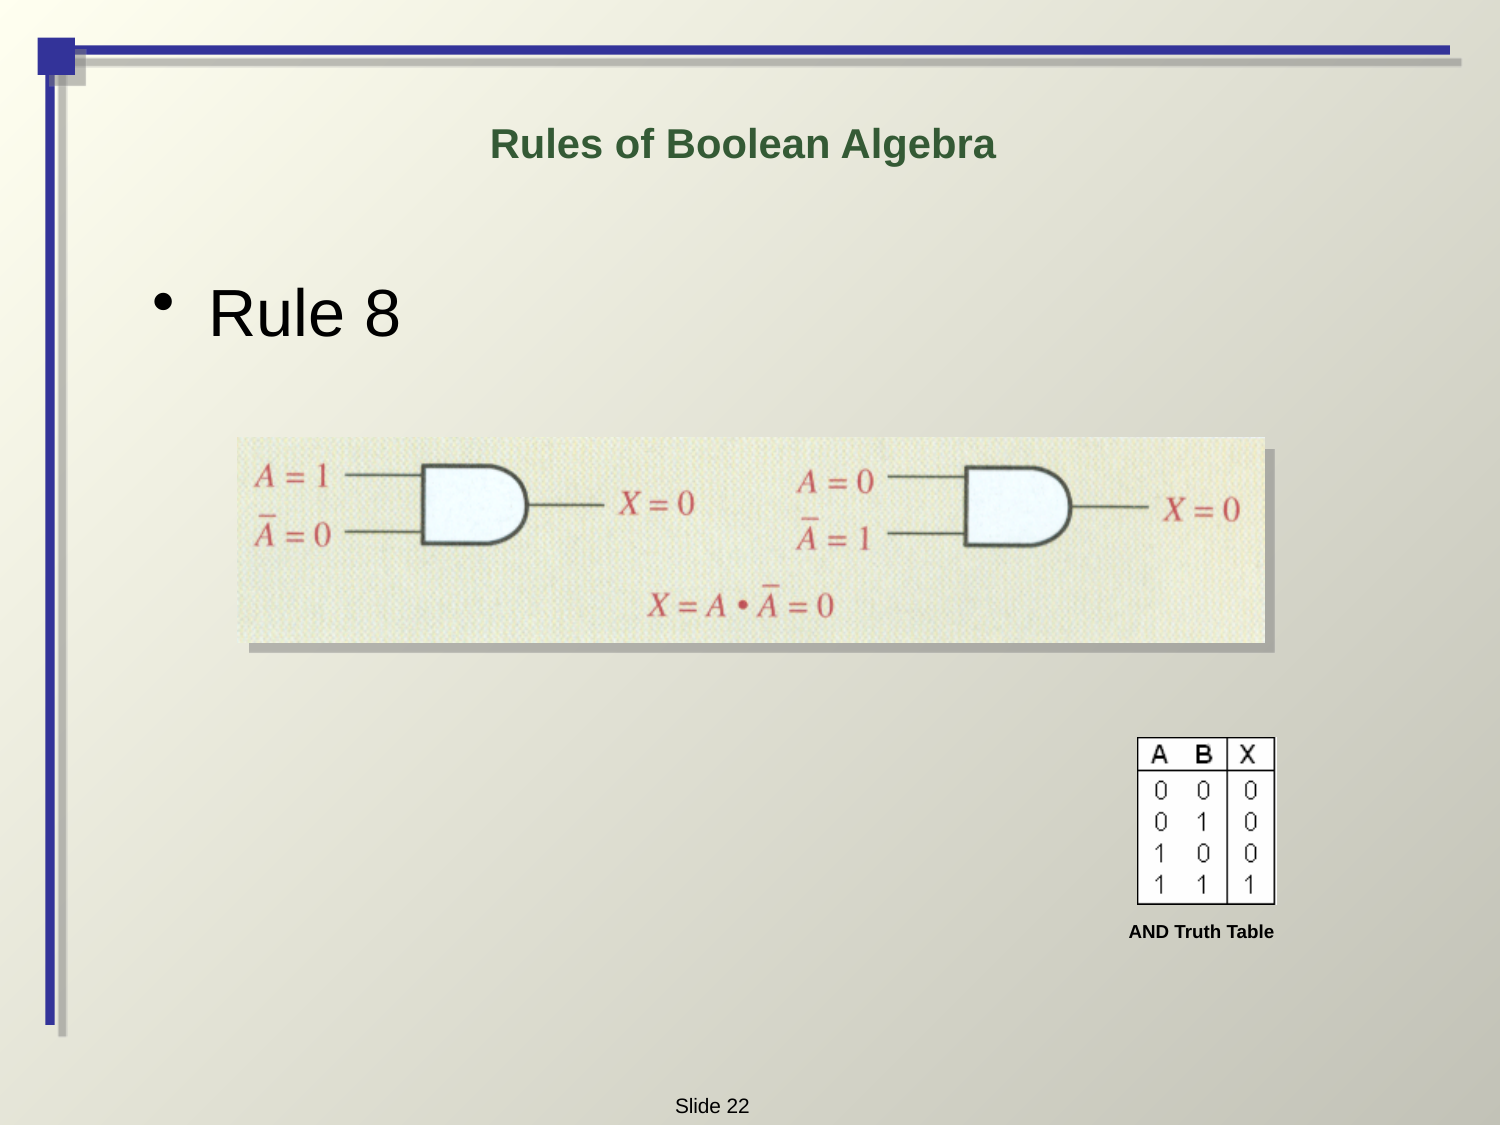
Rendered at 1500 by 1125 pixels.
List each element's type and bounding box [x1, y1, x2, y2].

text_box [37, 37, 1450, 1025]
picture [237, 437, 1265, 643]
text_box [1112, 737, 1291, 950]
